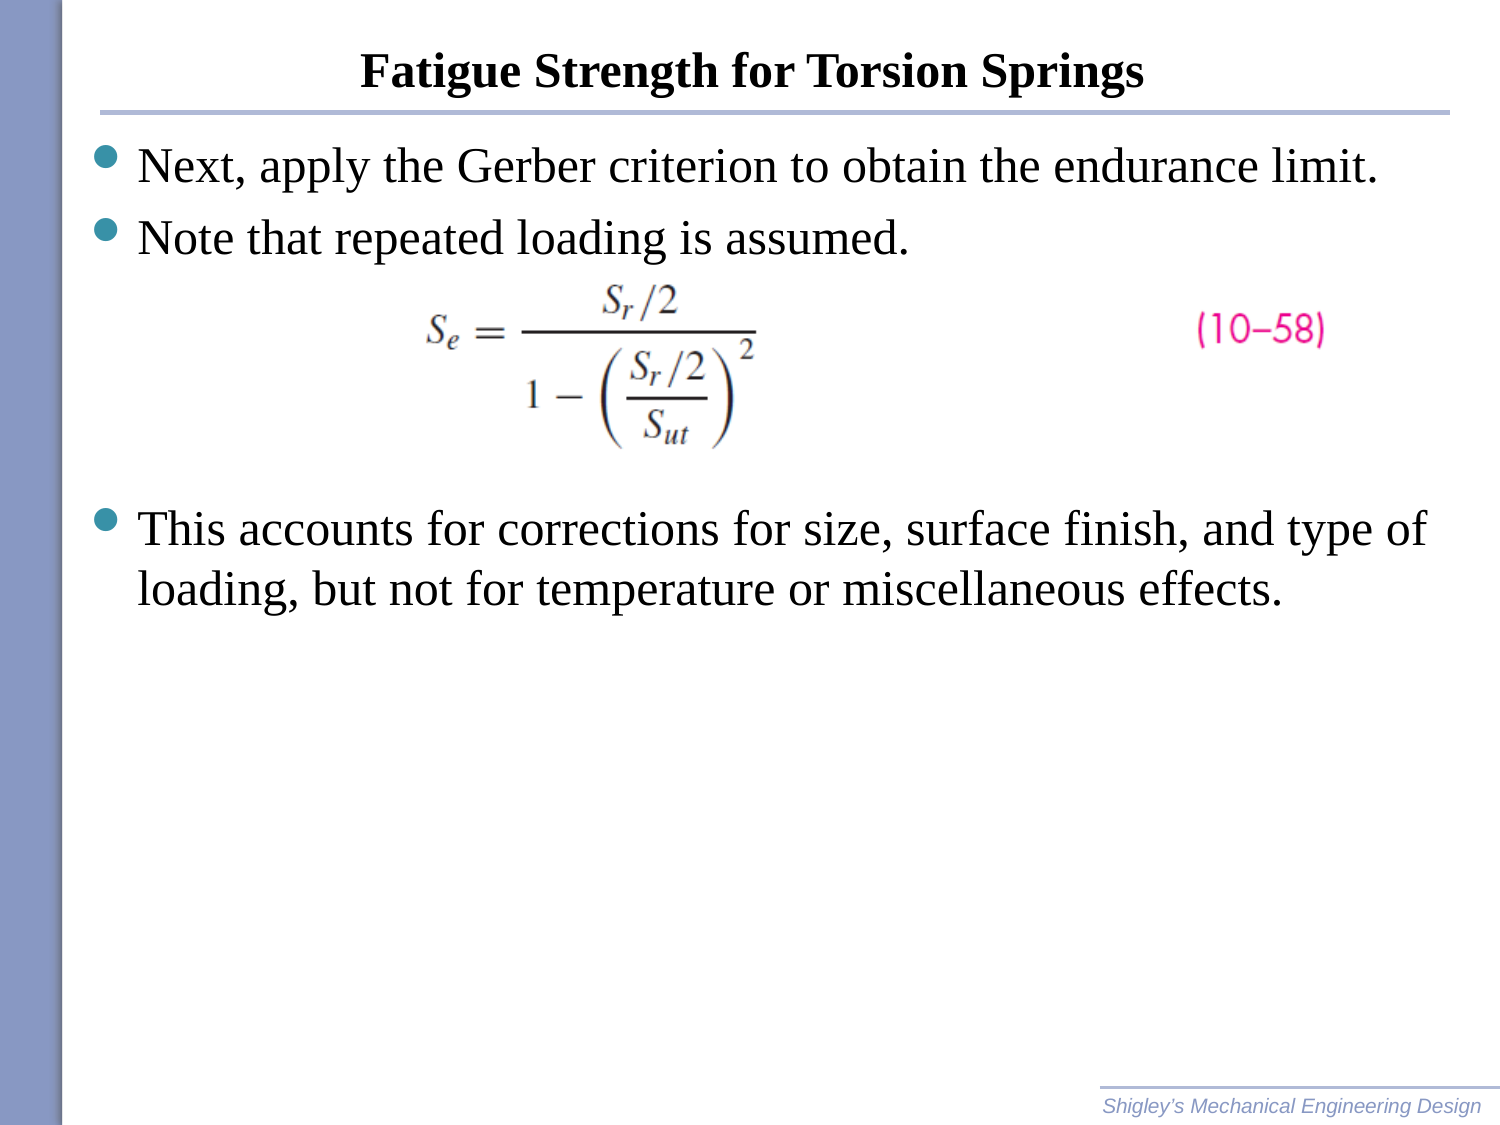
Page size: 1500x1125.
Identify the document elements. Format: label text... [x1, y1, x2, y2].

list Next, apply the Gerber criterion to obtain the endurance limit. Note that repeated loading is assumed. This accounts for corrections for size, surface finish, and type of loading, but not for temperature or miscellaneous effects. [62, 125, 1475, 1063]
title Fatigue Strength for Torsion Springs [137, 30, 1368, 106]
picture [424, 274, 1330, 457]
footer Shigley’s Mechanical Engineering Design [1087, 1074, 1500, 1125]
